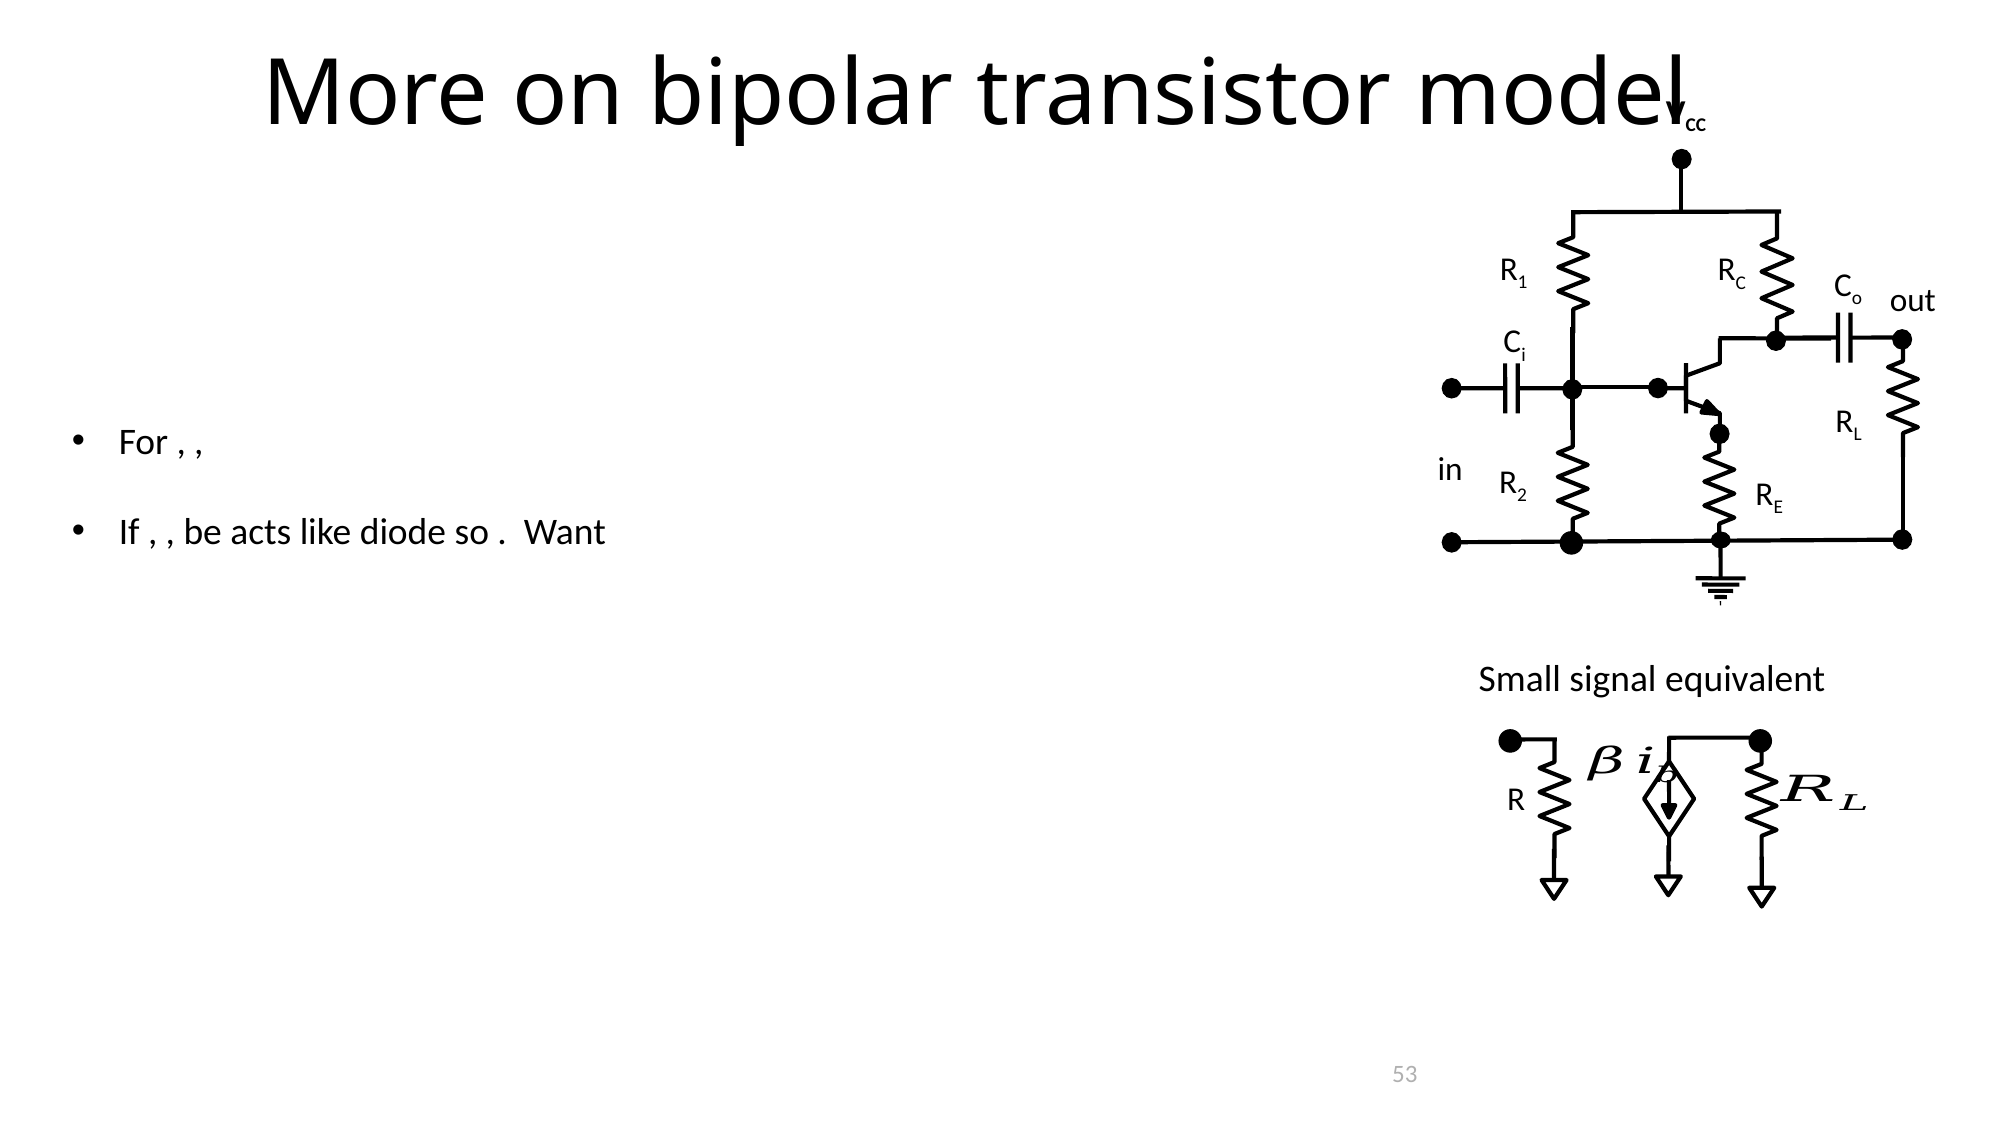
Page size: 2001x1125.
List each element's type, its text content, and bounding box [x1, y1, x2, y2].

slide_number 53 [1074, 738, 1425, 1125]
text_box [1461, 646, 1952, 1071]
text_box More on bipolar transistor model [30, 25, 1922, 151]
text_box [1422, 82, 1958, 604]
